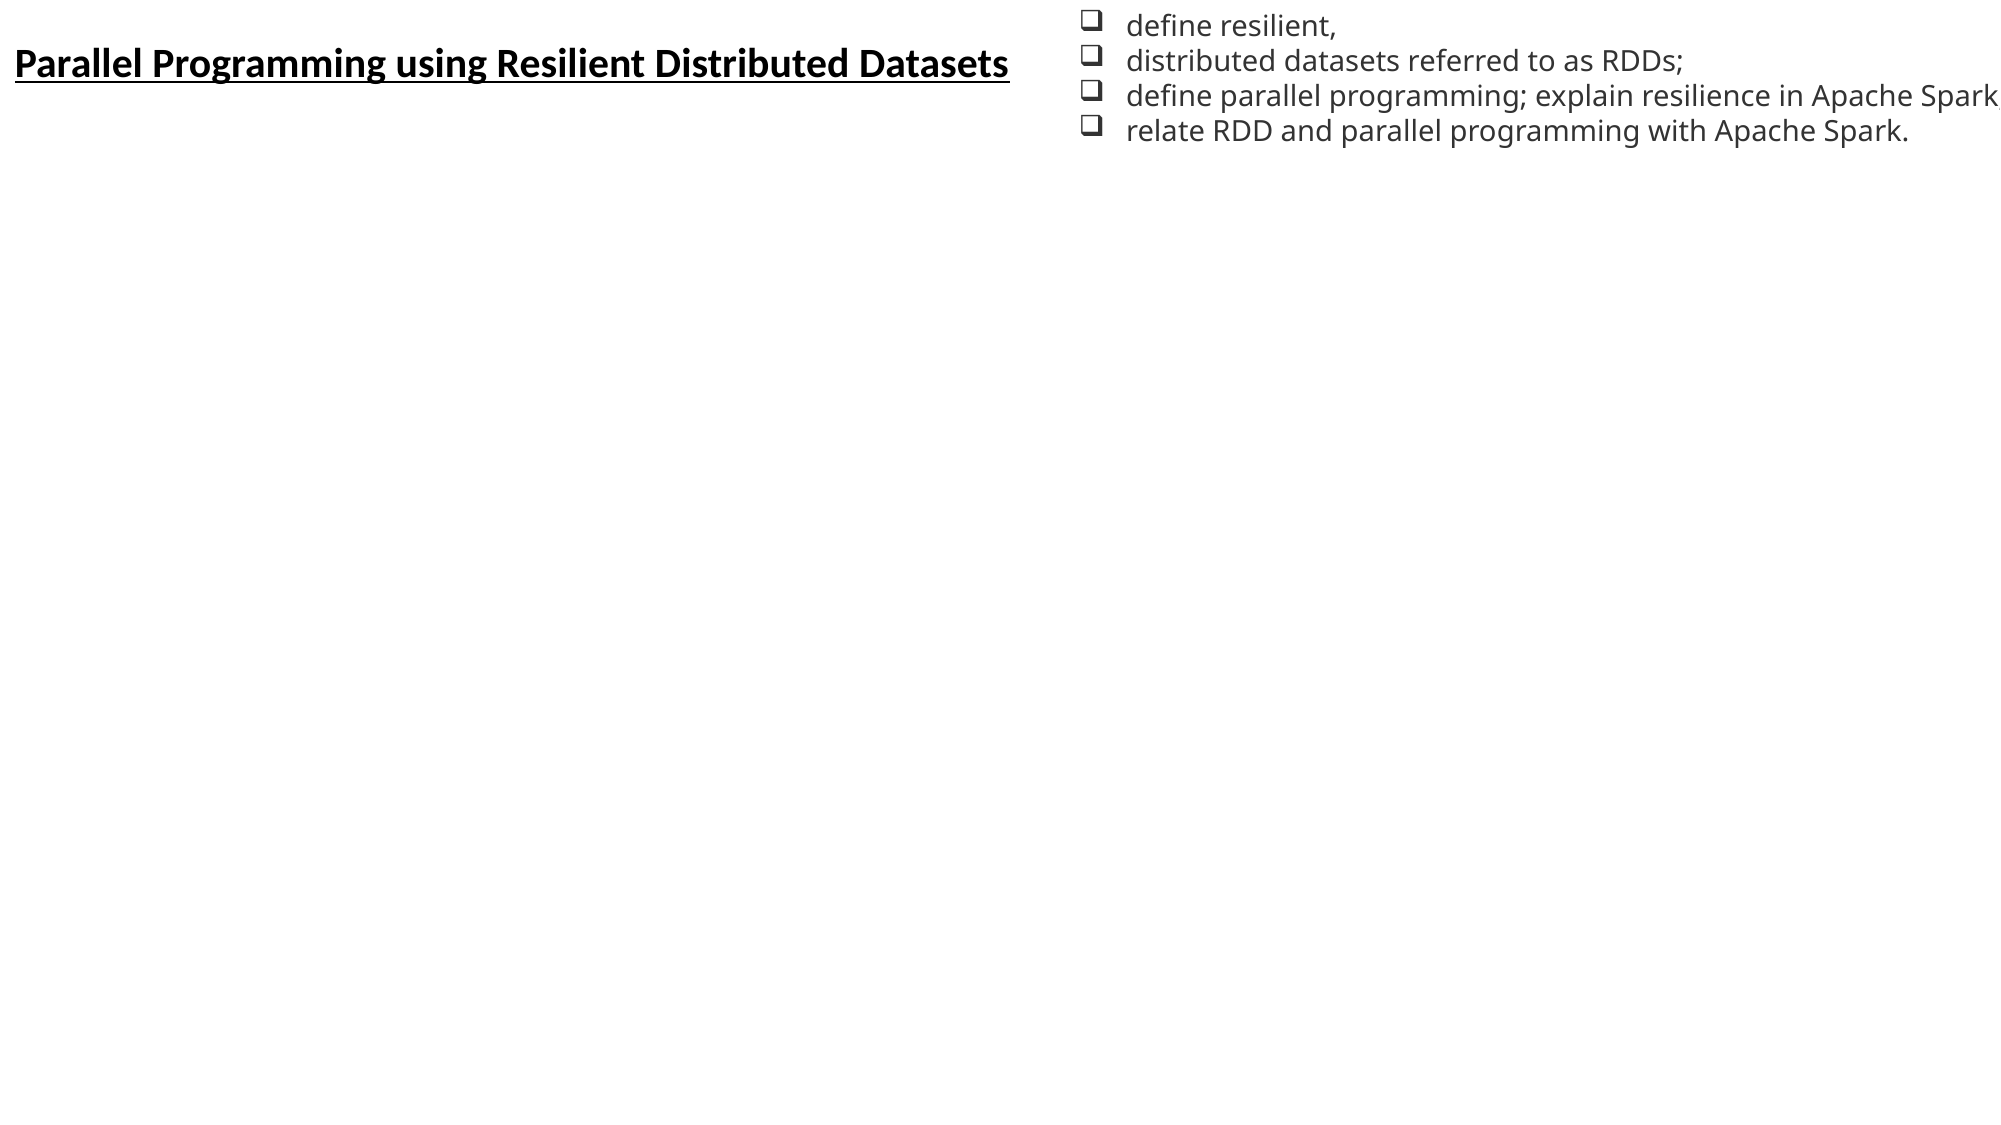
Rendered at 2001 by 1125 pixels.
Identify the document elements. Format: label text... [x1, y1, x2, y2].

text_box Parallel Programming using Resilient Distributed Datasets [0, 28, 1064, 94]
text_box define resilient, distributed datasets referred to as RDDs; define parallel programming; explain resilience in Apache Spark; relate RDD and parallel programming with Apache Spark. [1064, 0, 2000, 155]
